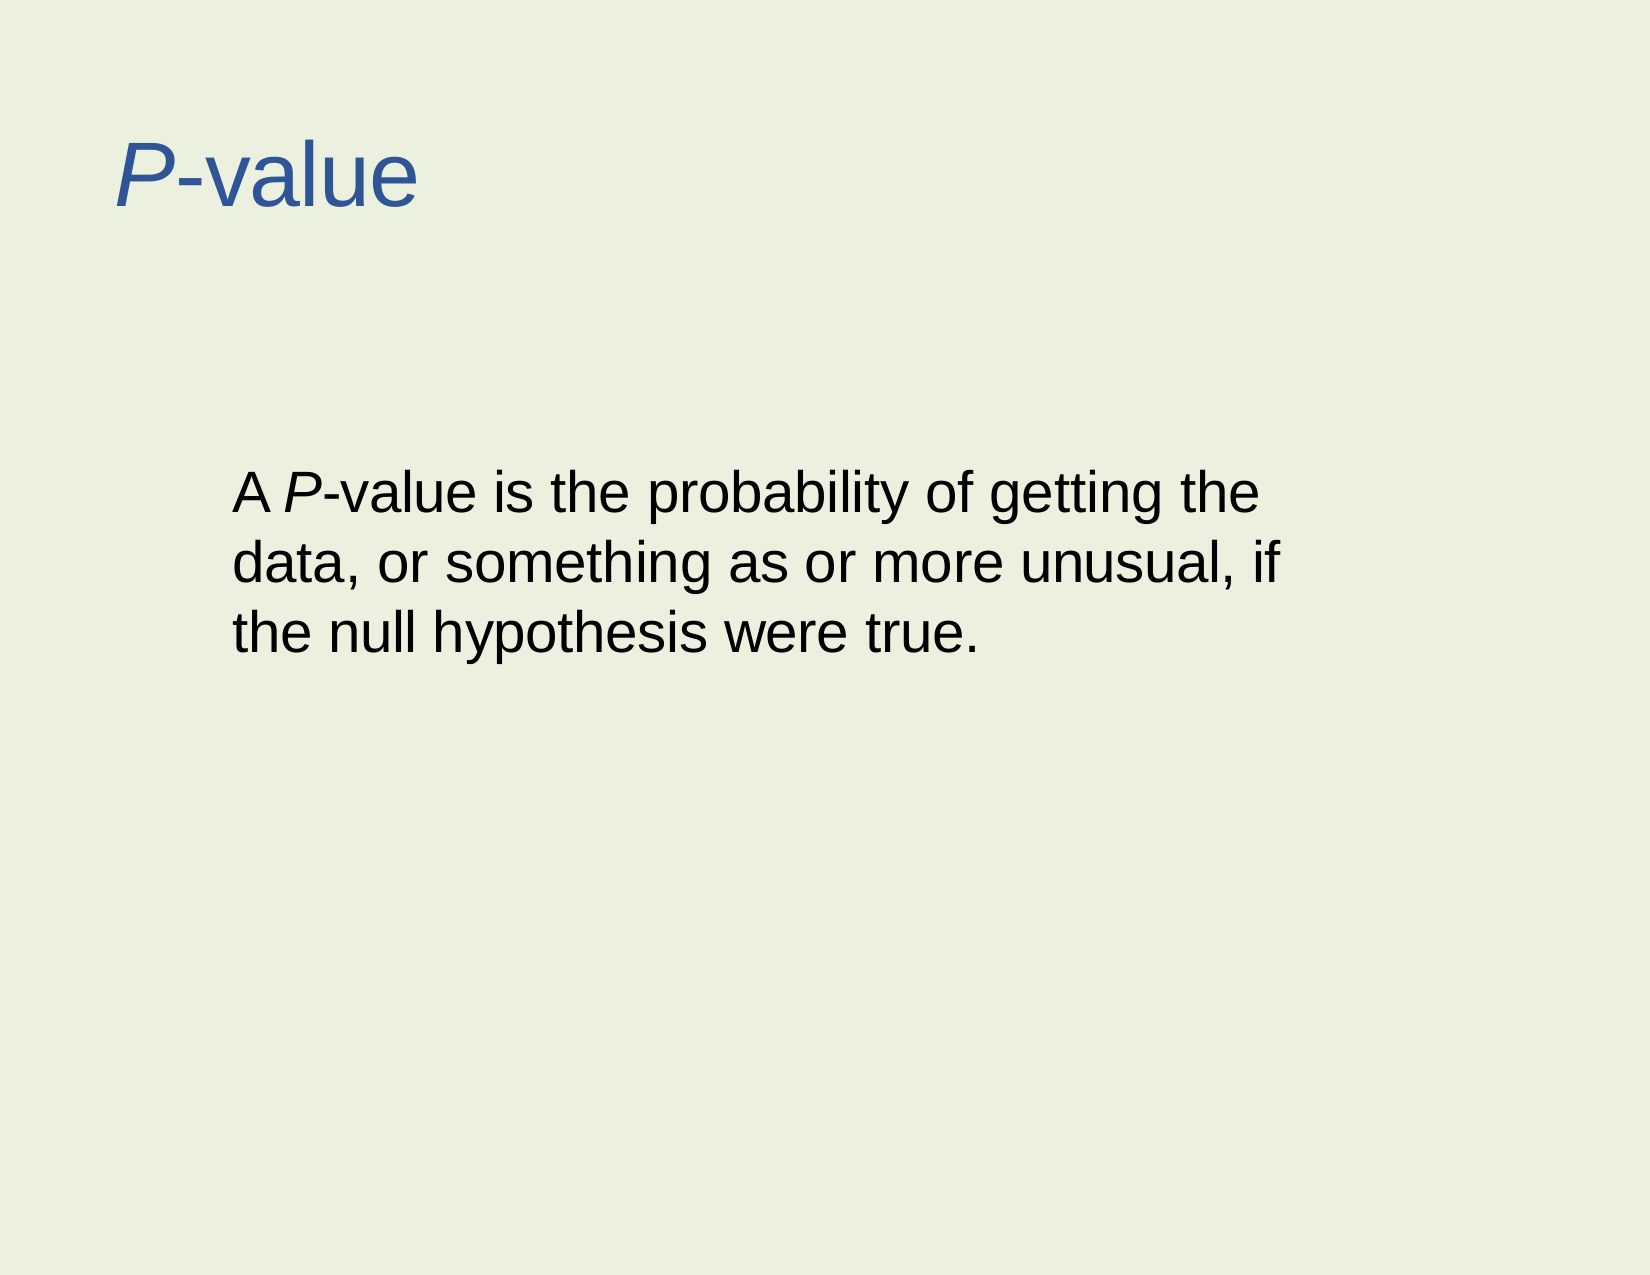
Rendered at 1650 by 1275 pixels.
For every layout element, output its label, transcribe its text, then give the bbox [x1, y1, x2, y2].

text_box P-value [112, 112, 1000, 226]
text_box A P-value is the probability of getting the data, or something as or more unusual, if the null hypothesis were true. [225, 449, 1400, 664]
